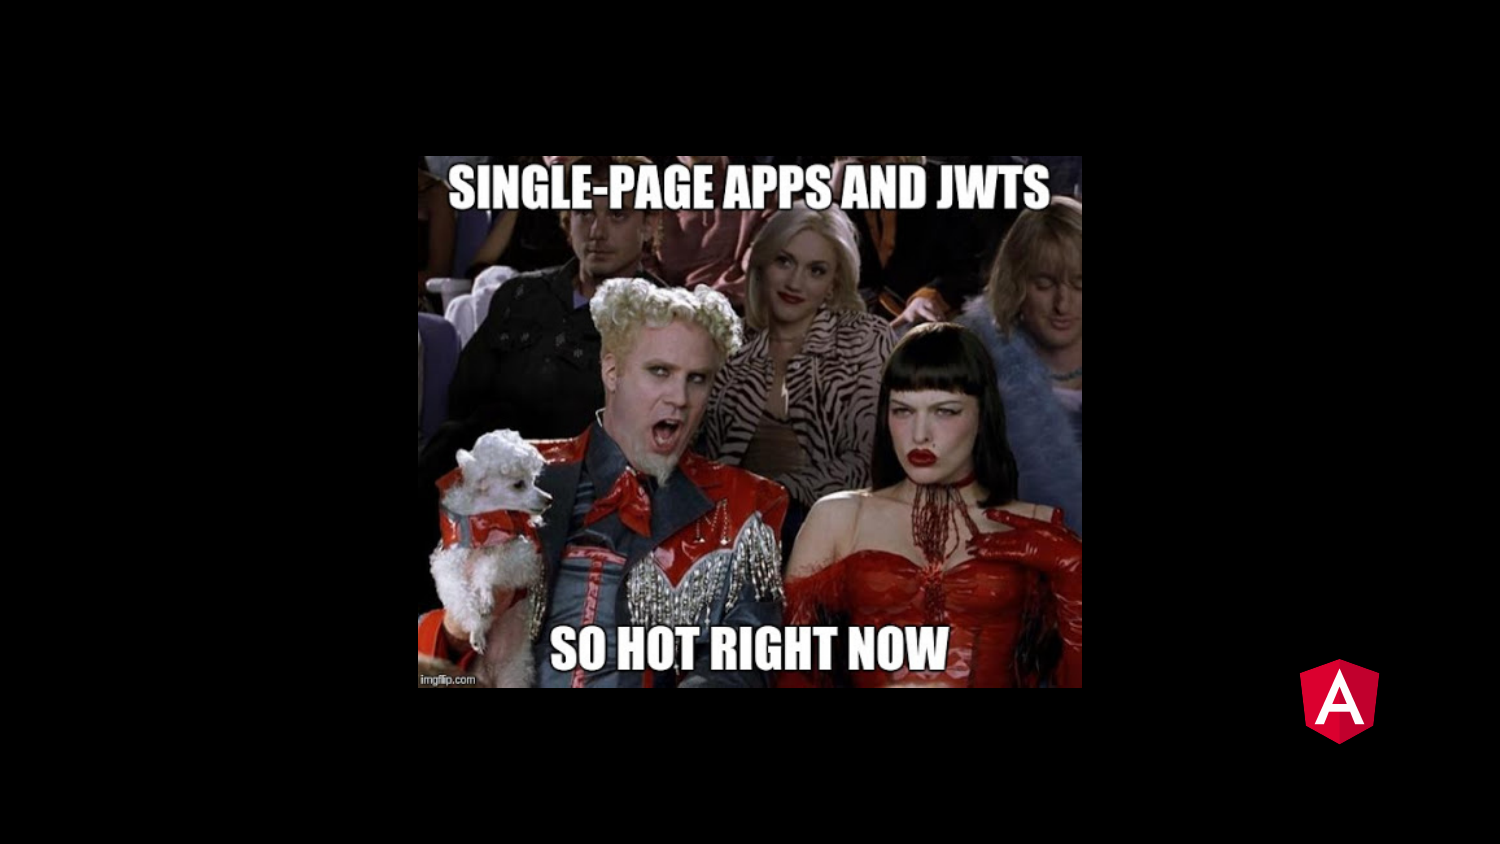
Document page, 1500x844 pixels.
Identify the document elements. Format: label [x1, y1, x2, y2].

picture [1286, 646, 1394, 753]
picture [417, 155, 1083, 688]
